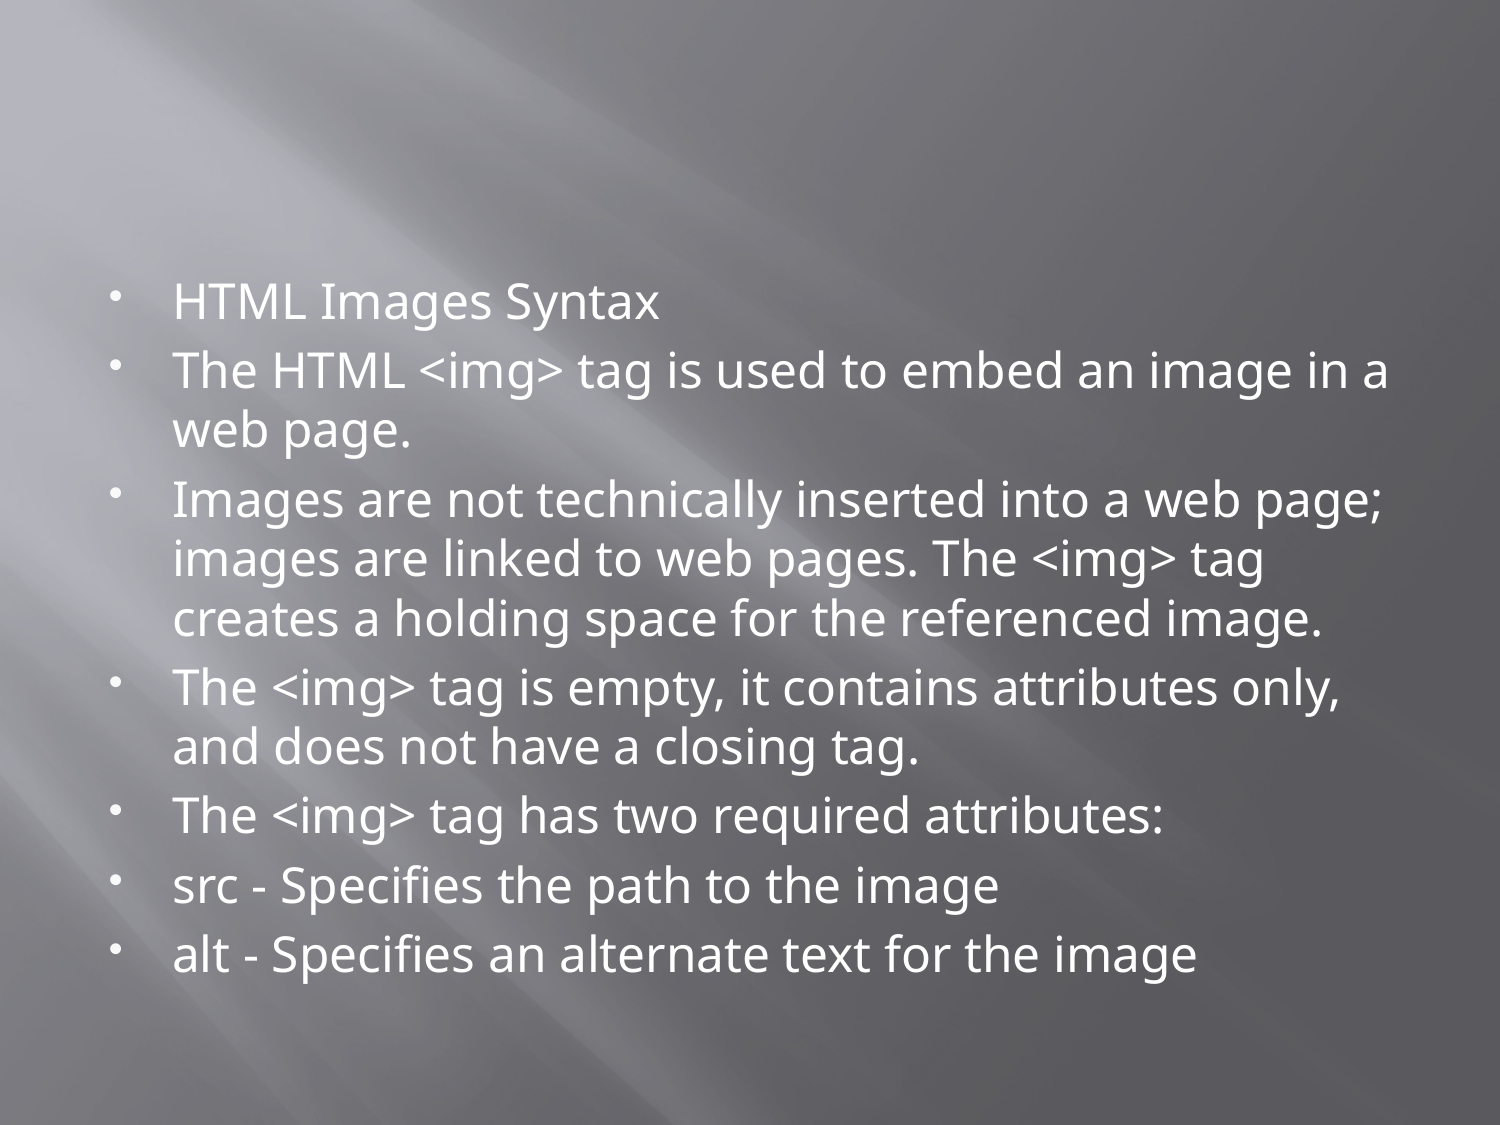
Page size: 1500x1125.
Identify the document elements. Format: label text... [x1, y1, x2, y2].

list HTML Images Syntax The HTML <img> tag is used to embed an image in a web page. Images are not technically inserted into a web page; images are linked to web pages. The <img> tag creates a holding space for the referenced image. The <img> tag is empty, it contains attributes only, and does not have a closing tag. The <img> tag has two required attributes: src - Specifies the path to the image alt - Specifies an alternate text for the image [75, 262, 1425, 1035]
